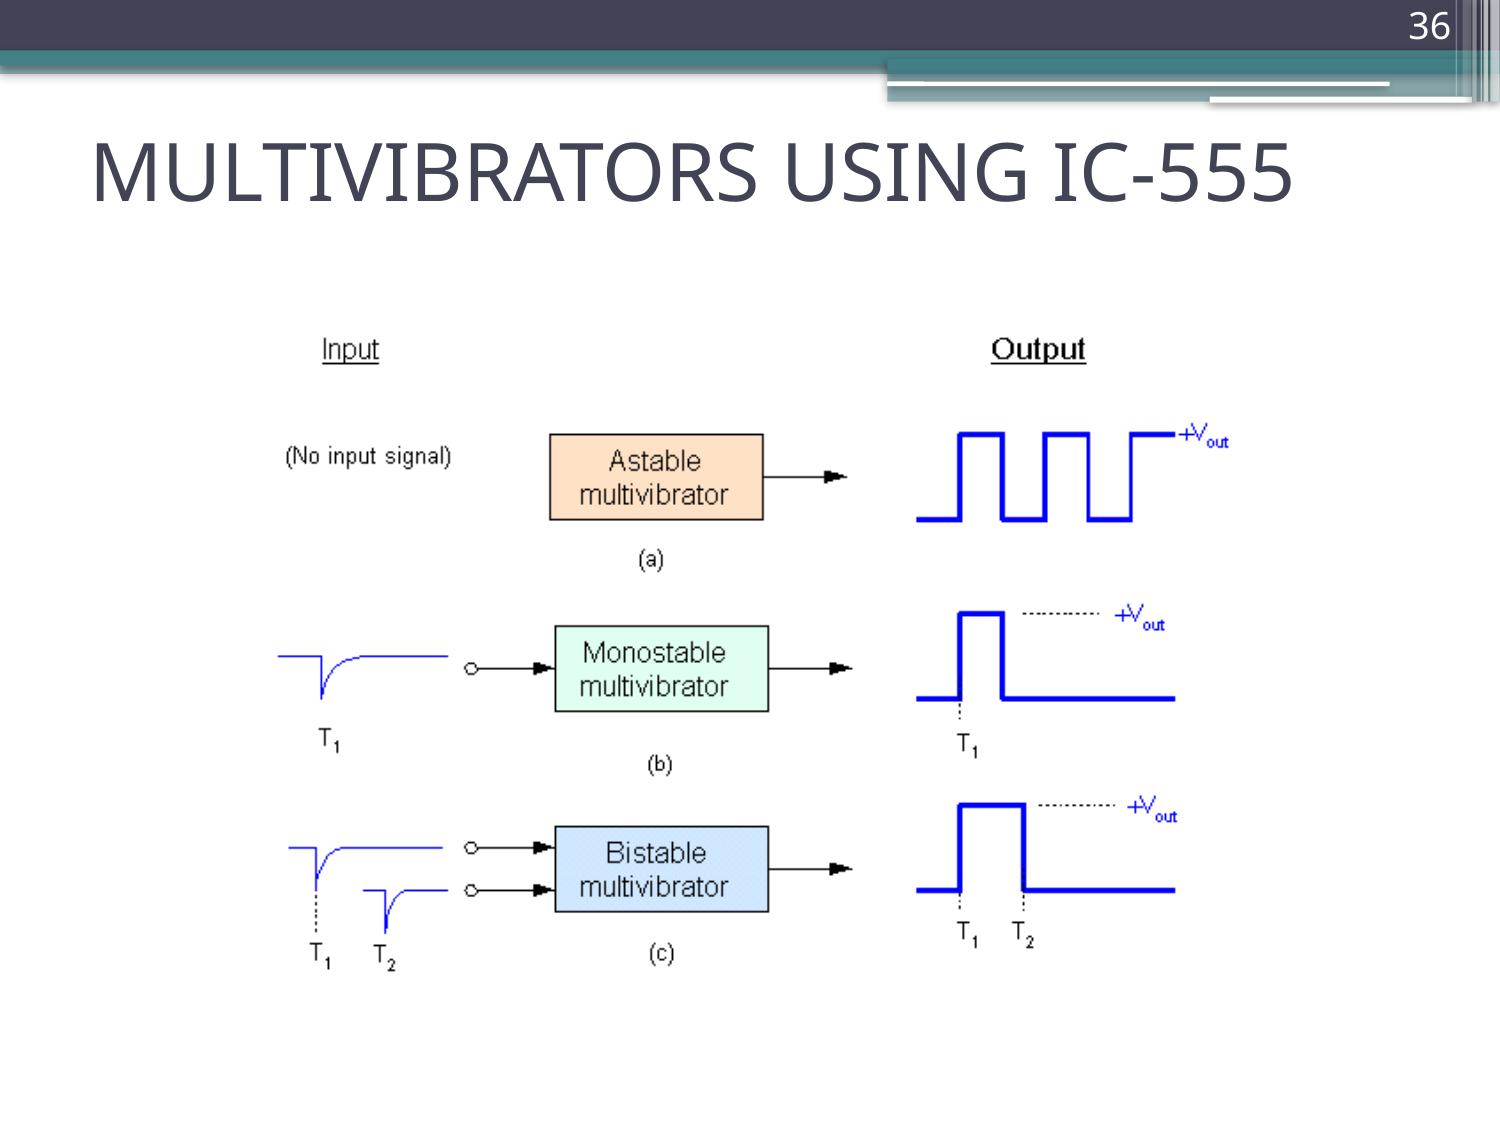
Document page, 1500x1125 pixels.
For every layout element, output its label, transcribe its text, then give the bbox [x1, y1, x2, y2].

picture [257, 324, 1243, 984]
slide_number 36 [1341, 0, 1466, 61]
title MULTIVIBRATORS USING IC-555 [75, 112, 1425, 225]
